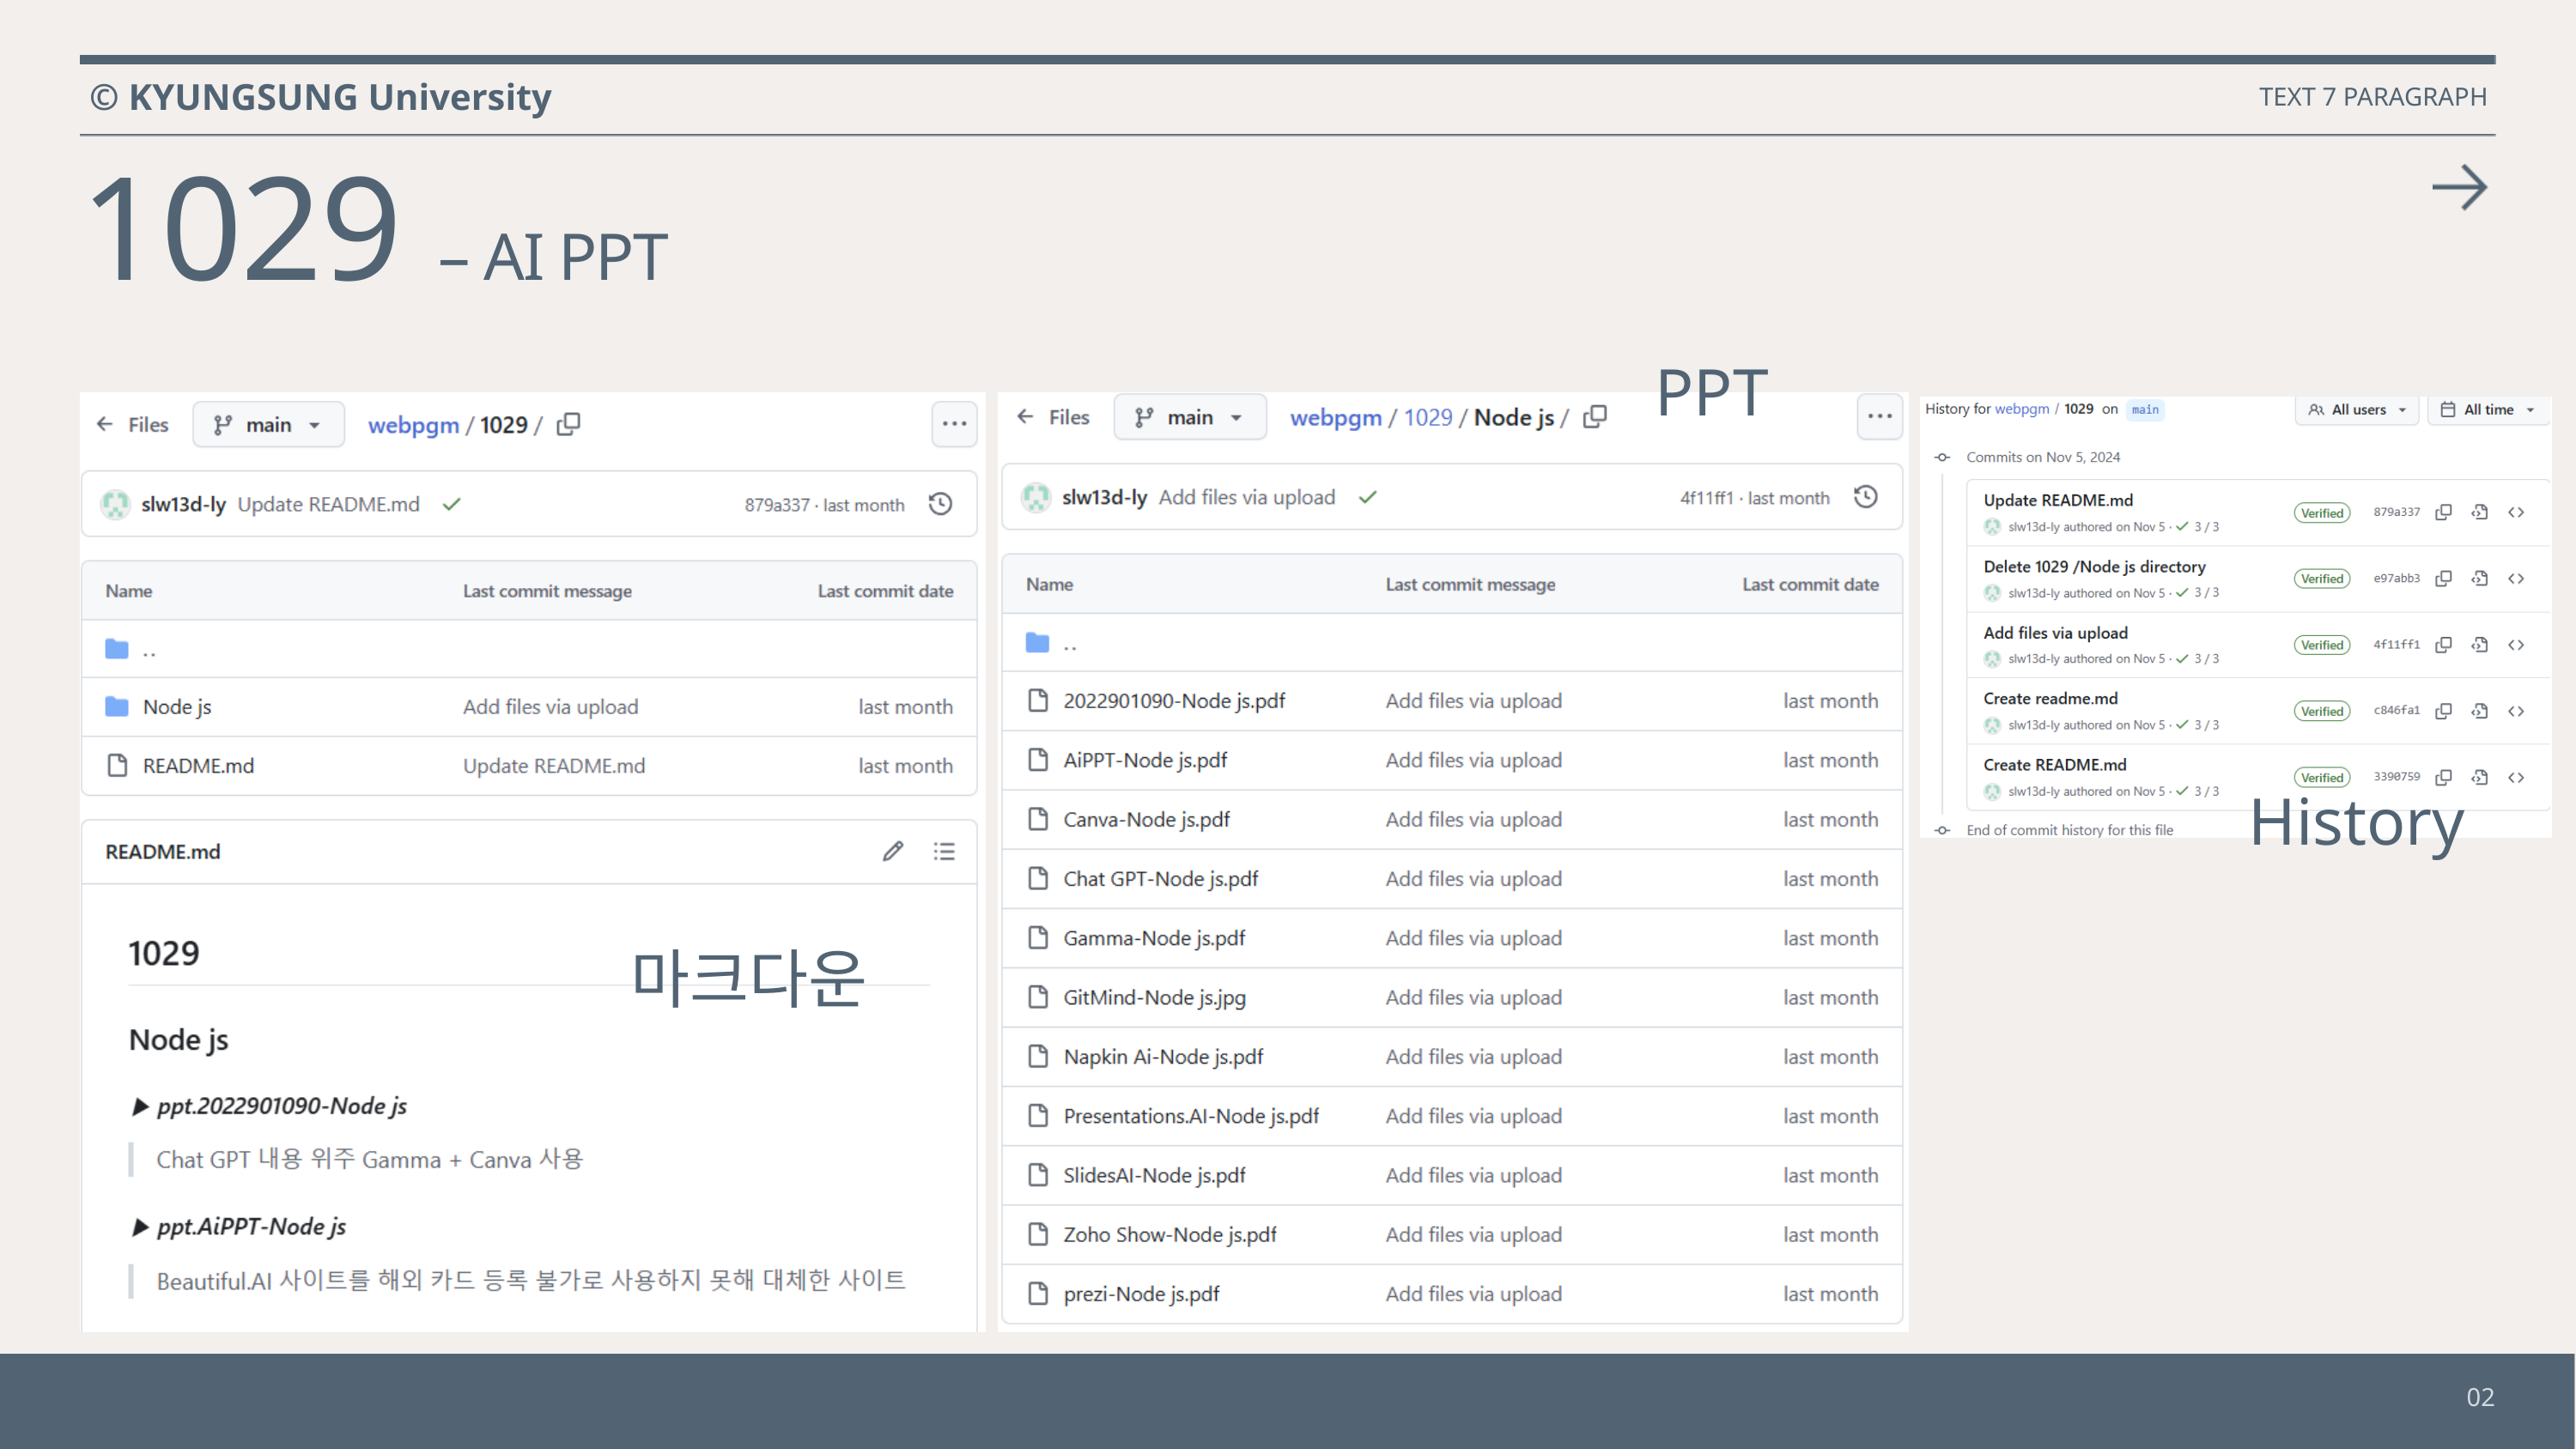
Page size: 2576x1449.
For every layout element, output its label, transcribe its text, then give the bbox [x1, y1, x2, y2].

text_box © KYUNGSUNG University [89, 80, 817, 115]
text_box 1029 – AI PPT [80, 129, 2188, 133]
text_box TEXT 7 PARAGRAPH [2187, 80, 2488, 115]
text_box PPT [1642, 345, 1865, 391]
picture [0, 1353, 2576, 1449]
text_box 1029 – AI PPT [80, 146, 2188, 330]
picture [80, 55, 2496, 65]
picture [998, 392, 1909, 1333]
picture [2433, 164, 2489, 212]
picture [1920, 397, 2552, 838]
picture [80, 392, 986, 1333]
picture [80, 133, 2496, 136]
text_box History [2236, 846, 2502, 865]
